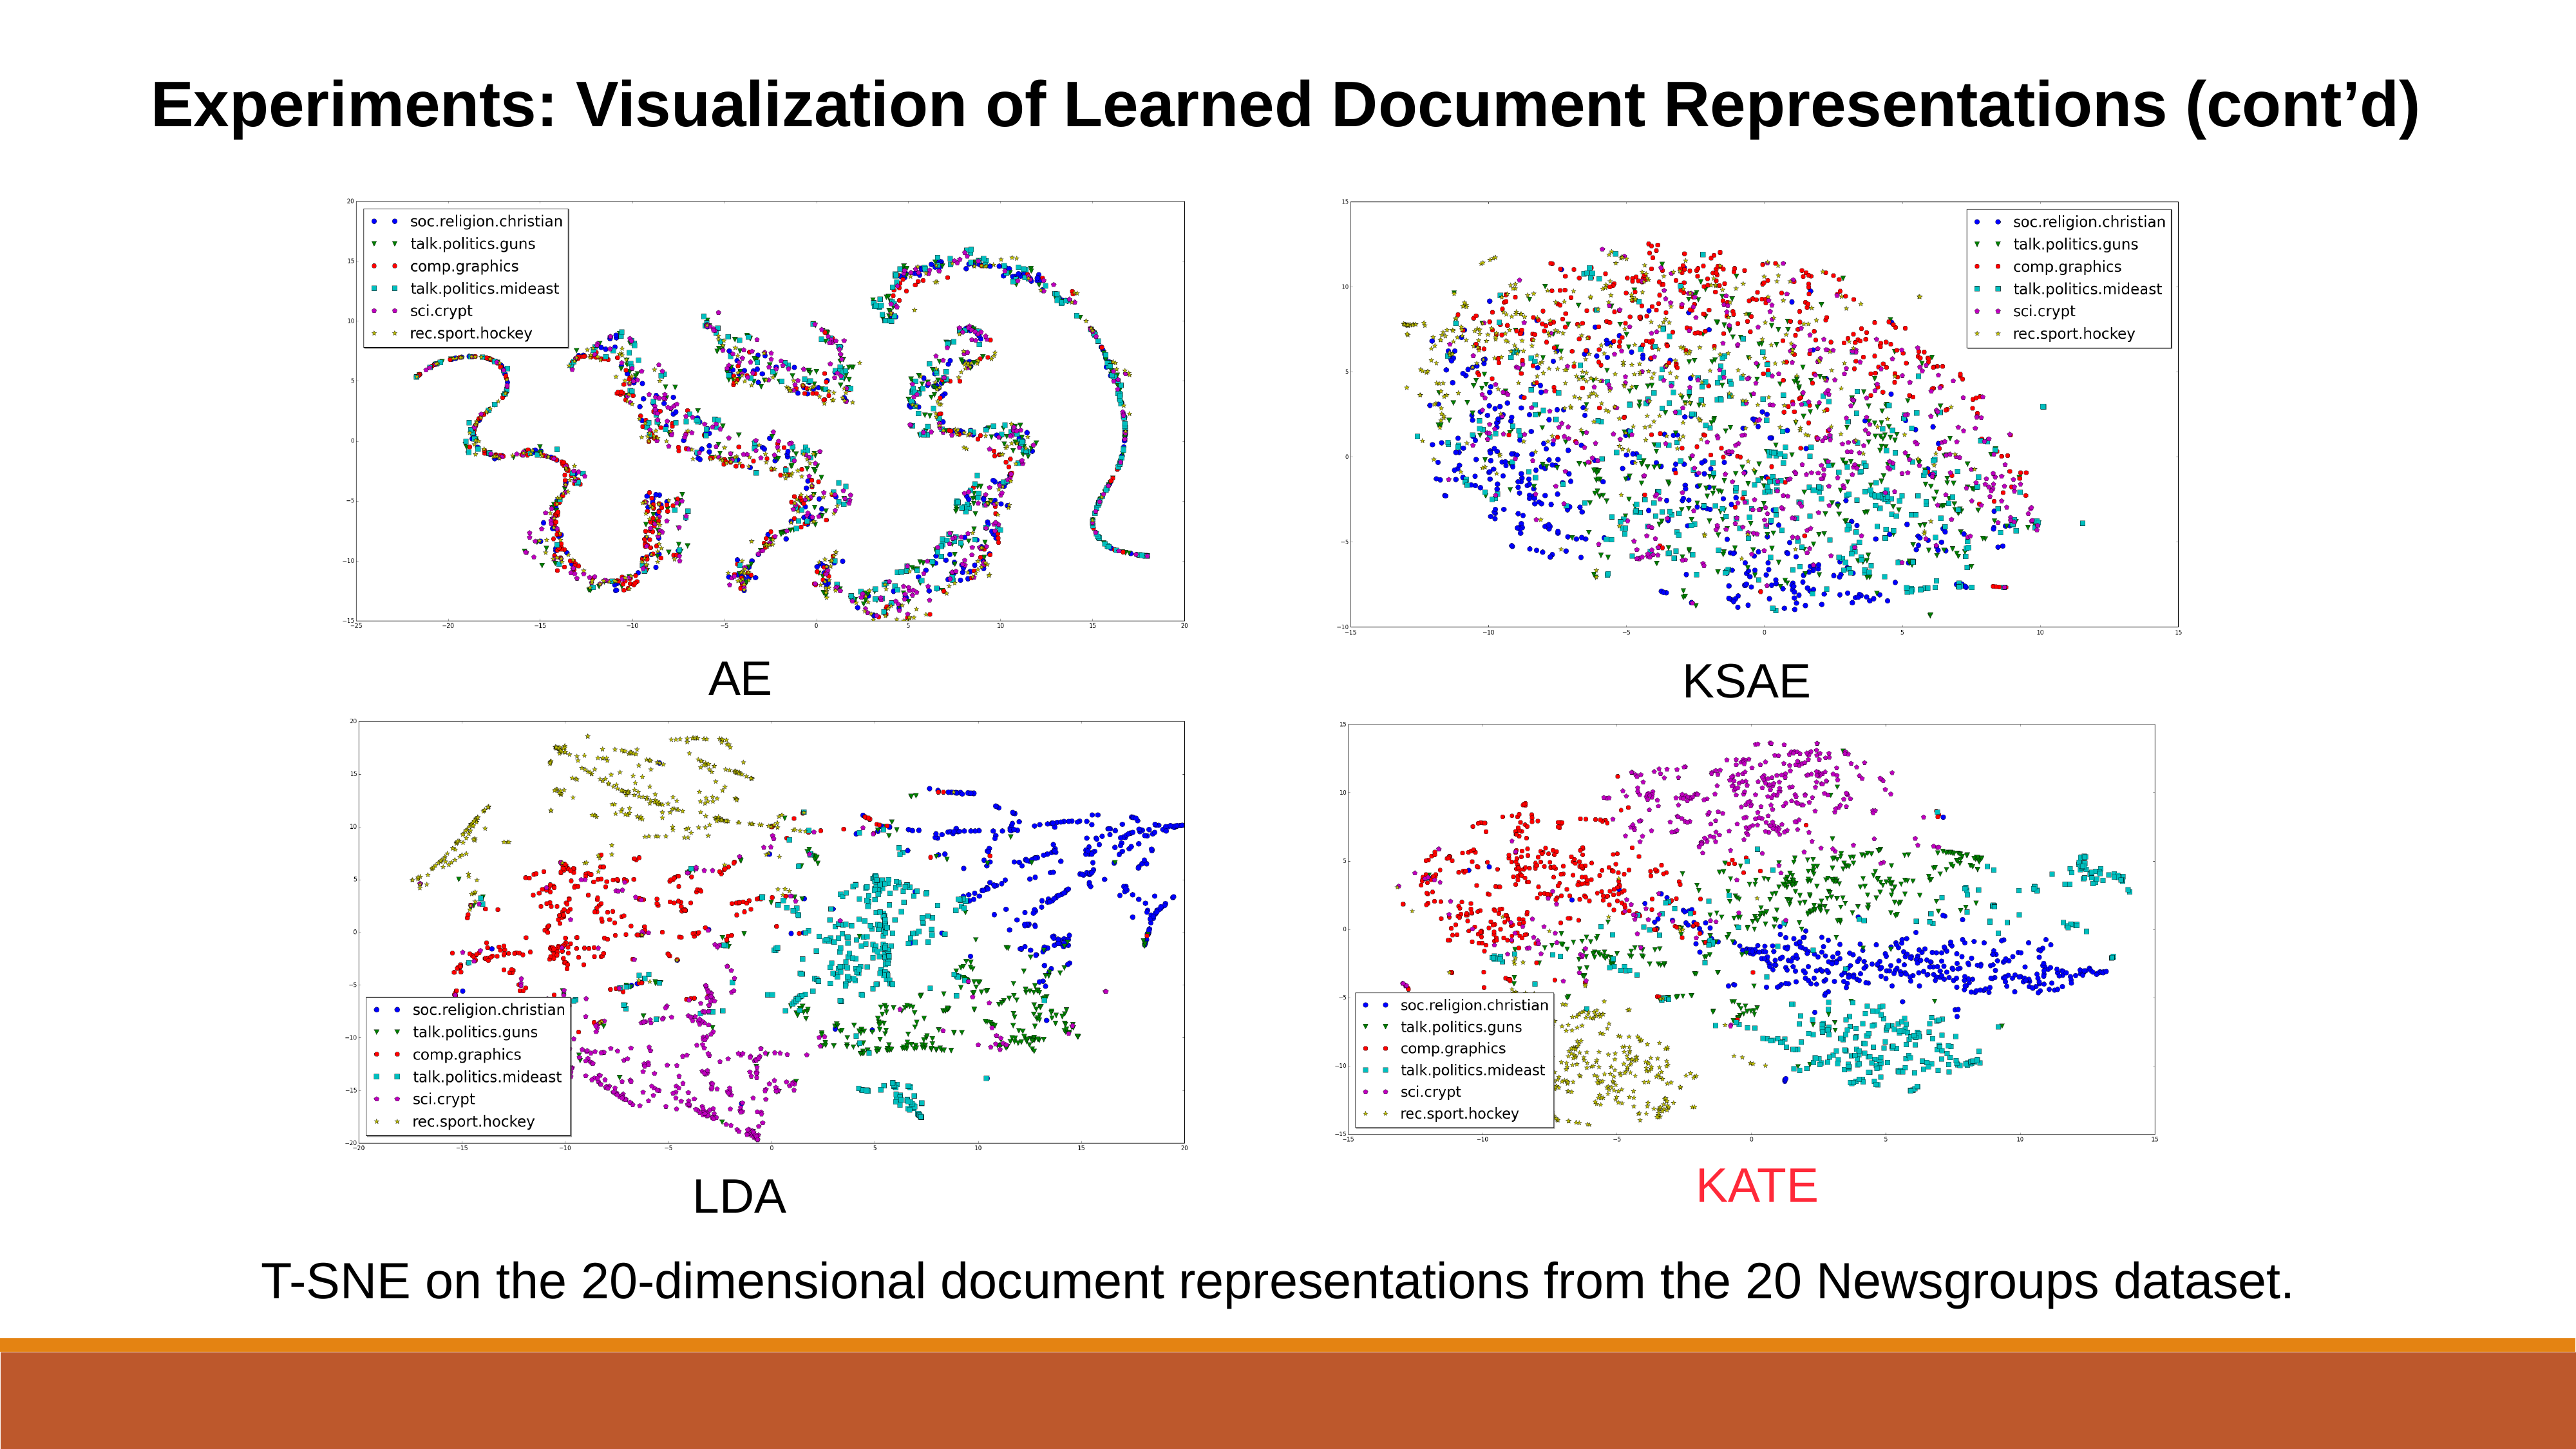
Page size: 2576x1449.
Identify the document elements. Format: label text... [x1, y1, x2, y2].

text_box T-SNE on the 20-dimensional document representations from the 20 Newsgroups dataset. [251, 1237, 2325, 1318]
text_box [340, 714, 1195, 1227]
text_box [340, 191, 1195, 709]
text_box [1333, 716, 2162, 1216]
text_box Experiments: Visualization of Learned Document Representations (cont’d) [141, 52, 2530, 149]
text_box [1334, 195, 2188, 714]
